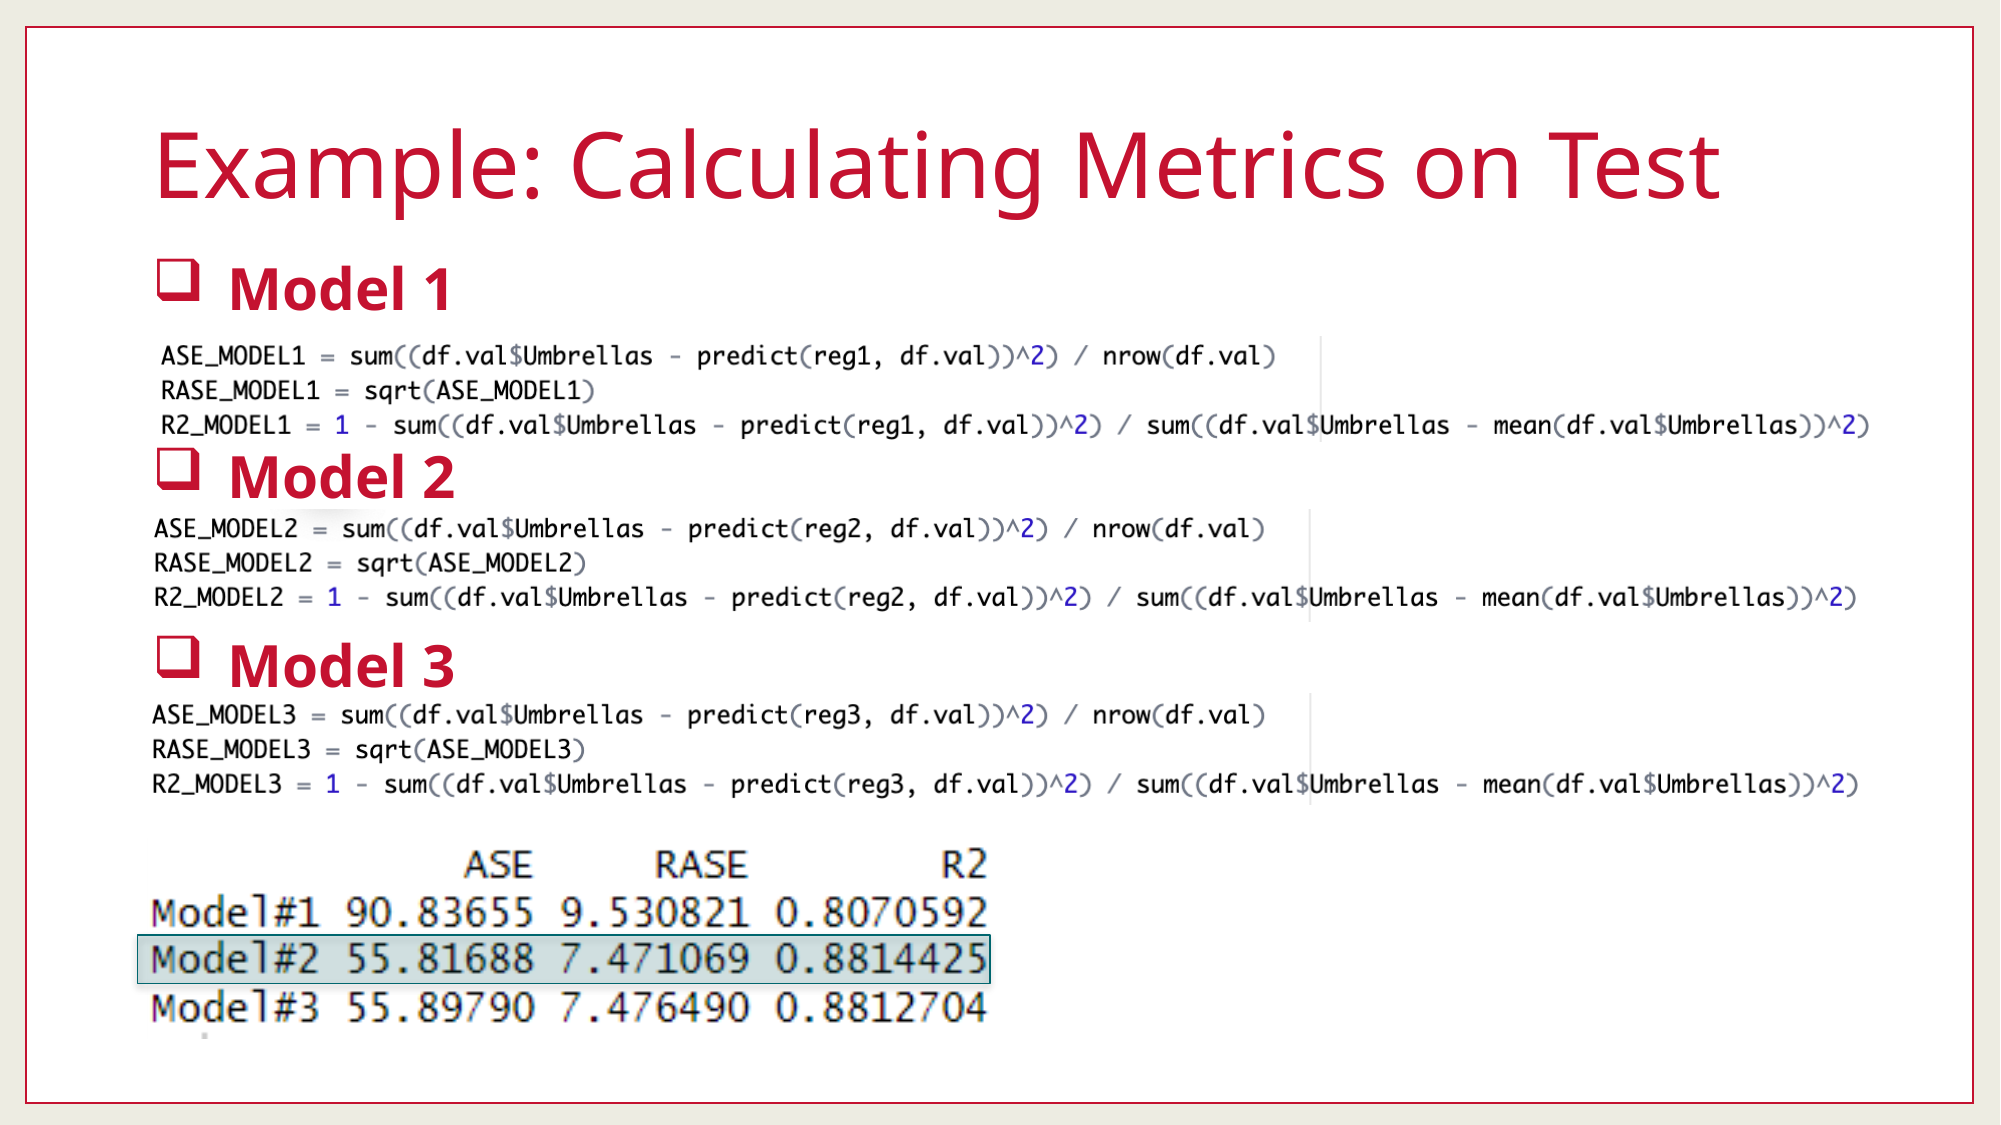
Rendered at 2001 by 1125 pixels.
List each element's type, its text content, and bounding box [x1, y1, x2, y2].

picture [146, 693, 1878, 805]
picture [152, 509, 1872, 622]
picture [146, 837, 1011, 1039]
title Example: Calculating Metrics on Test [137, 59, 1945, 252]
list Model 1 Model 2 Model 3 [137, 252, 1955, 967]
text_box [137, 967, 141, 984]
picture [159, 336, 1891, 442]
